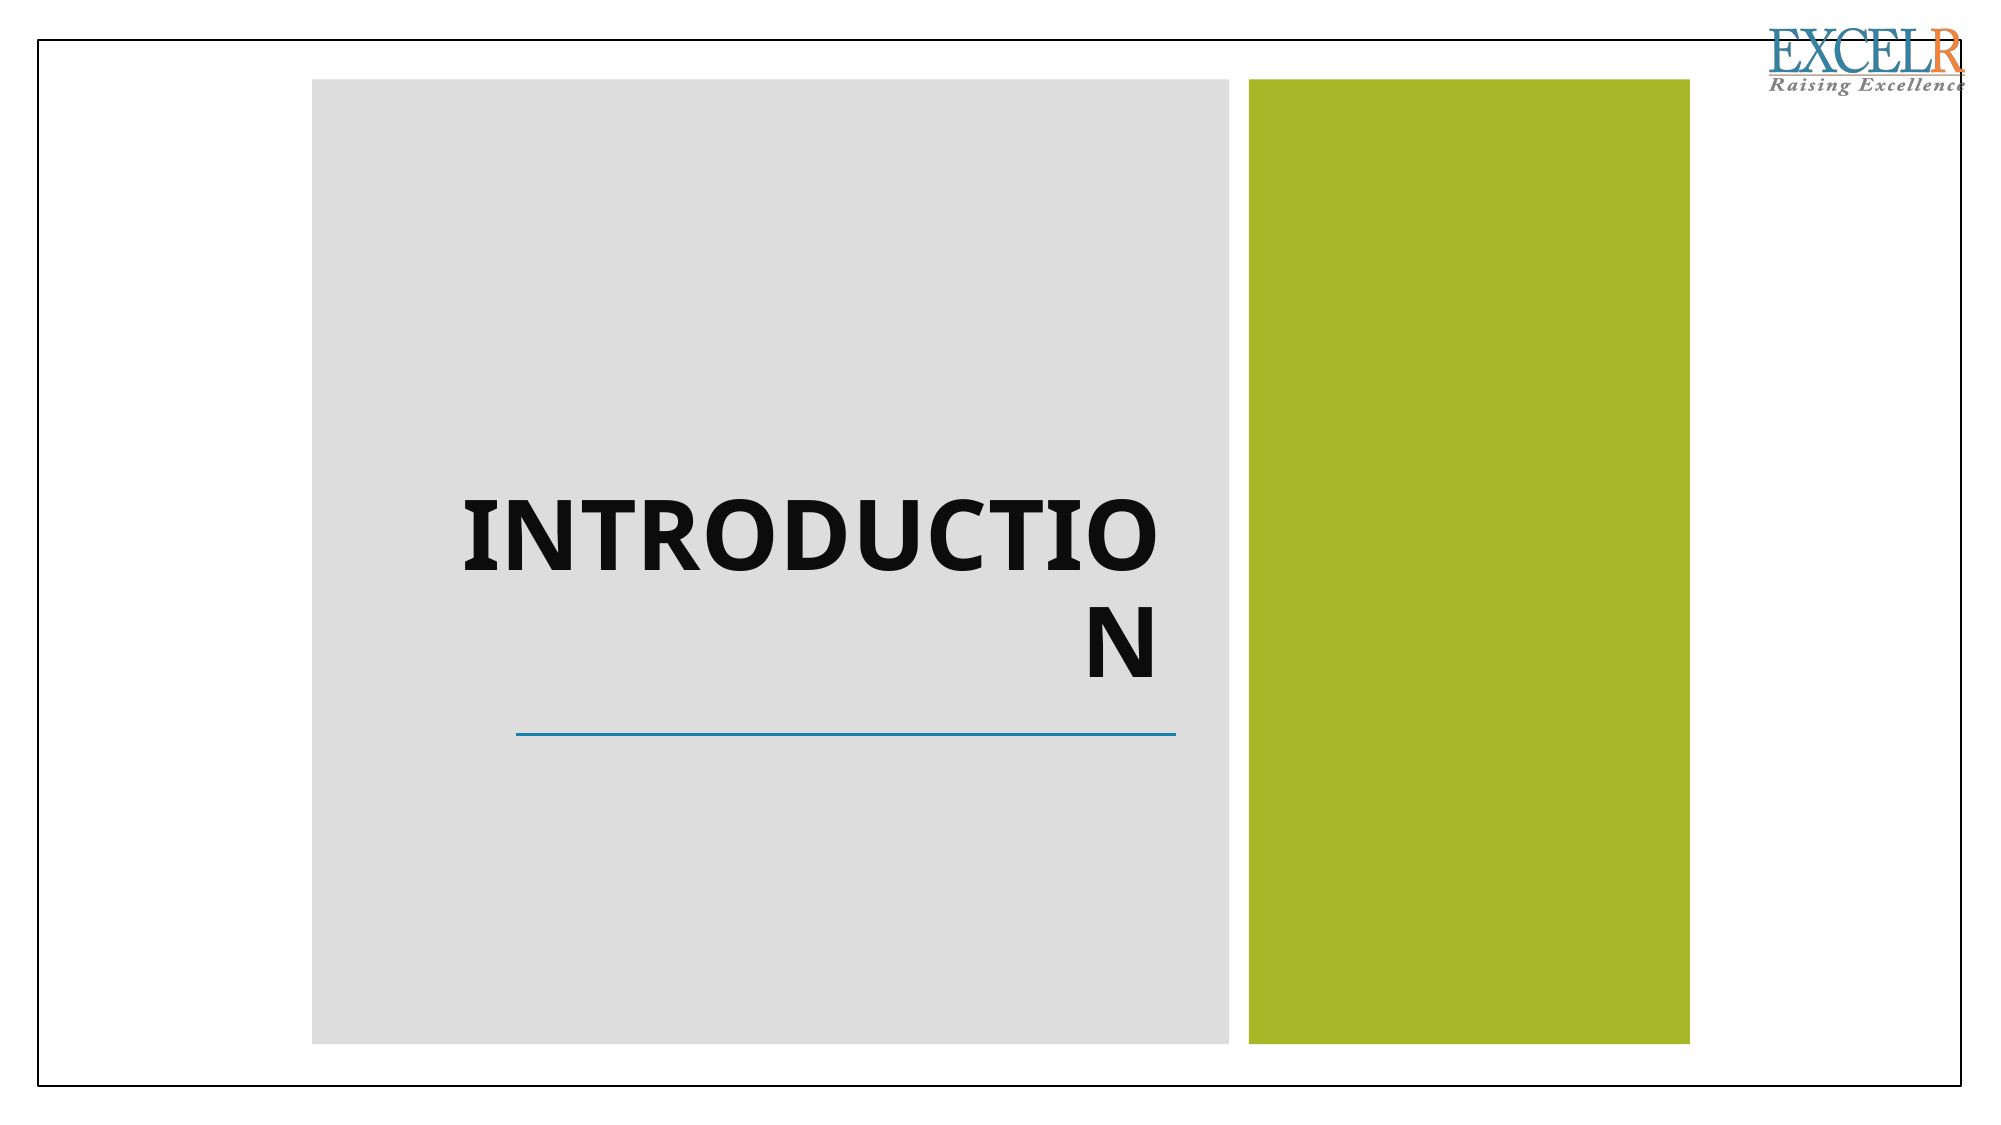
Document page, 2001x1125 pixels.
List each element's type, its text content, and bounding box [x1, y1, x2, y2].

text_box [1248, 79, 1690, 1045]
text_box [312, 79, 1230, 1045]
text_box INTRODUCTION [371, 160, 1177, 707]
picture [1769, 27, 1965, 96]
